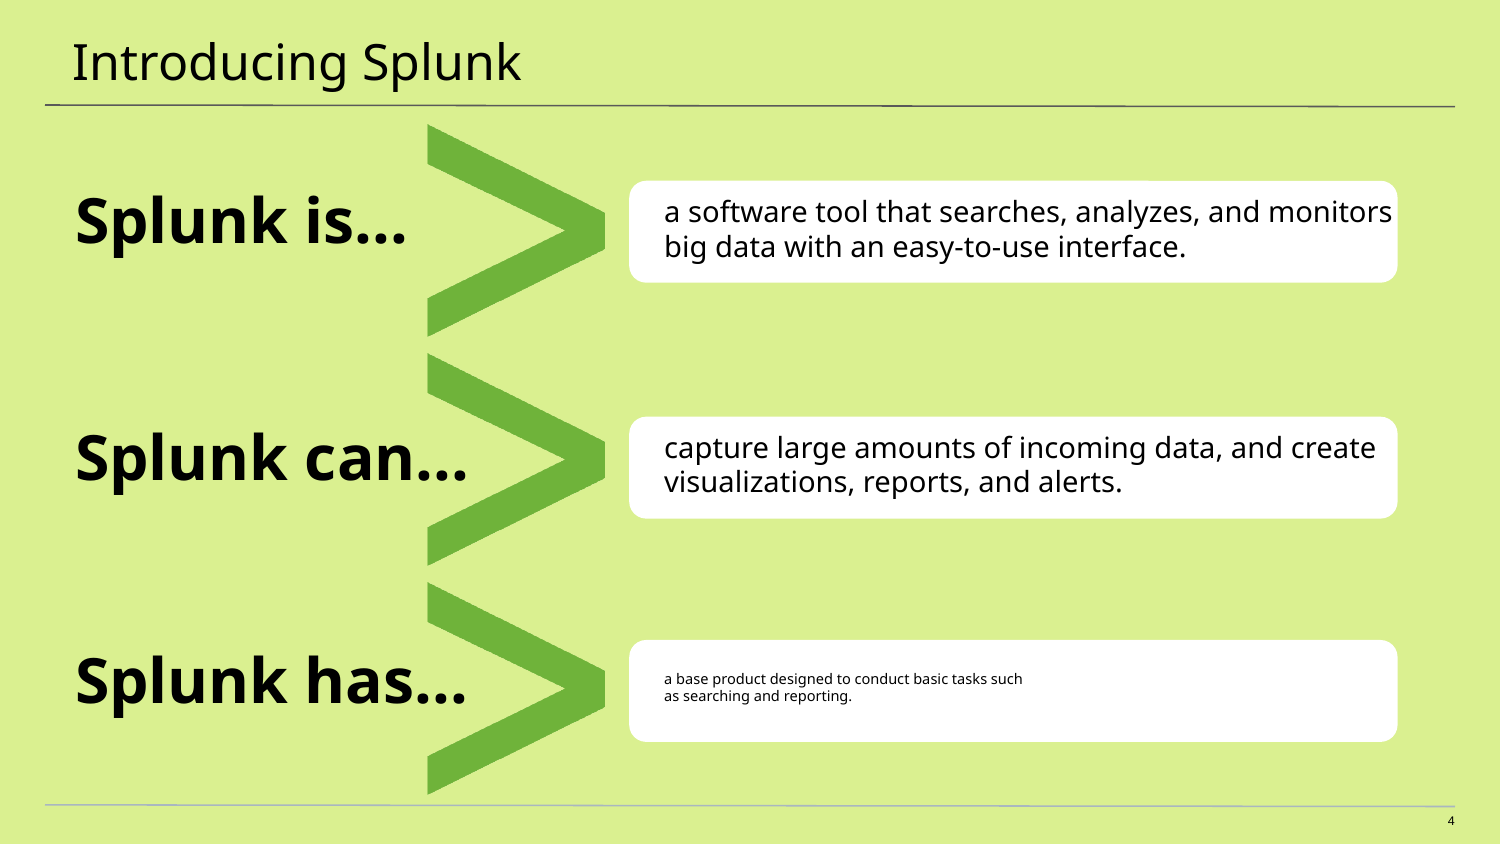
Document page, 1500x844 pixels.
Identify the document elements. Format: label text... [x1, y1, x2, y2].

subtitle Splunk can... [0, 402, 422, 558]
text_box [629, 416, 1395, 519]
picture [427, 124, 605, 338]
subtitle capture large amounts of incoming data, and create visualizations, reports, and alerts. [664, 416, 1413, 511]
subtitle Splunk is... [0, 166, 422, 322]
subtitle Splunk has... [0, 625, 422, 728]
picture [427, 353, 605, 567]
subtitle a software tool that searches, analyzes, and monitors big data with an easy-to-use interface. [664, 180, 1433, 275]
title Introducing Splunk [0, 0, 1500, 88]
subtitle a base product designed to conduct basic tasks such as searching and reporting. [664, 640, 1413, 735]
text_box [629, 180, 1395, 283]
picture [427, 582, 605, 796]
text_box [629, 639, 1395, 742]
text_box 4 [1411, 813, 1455, 831]
